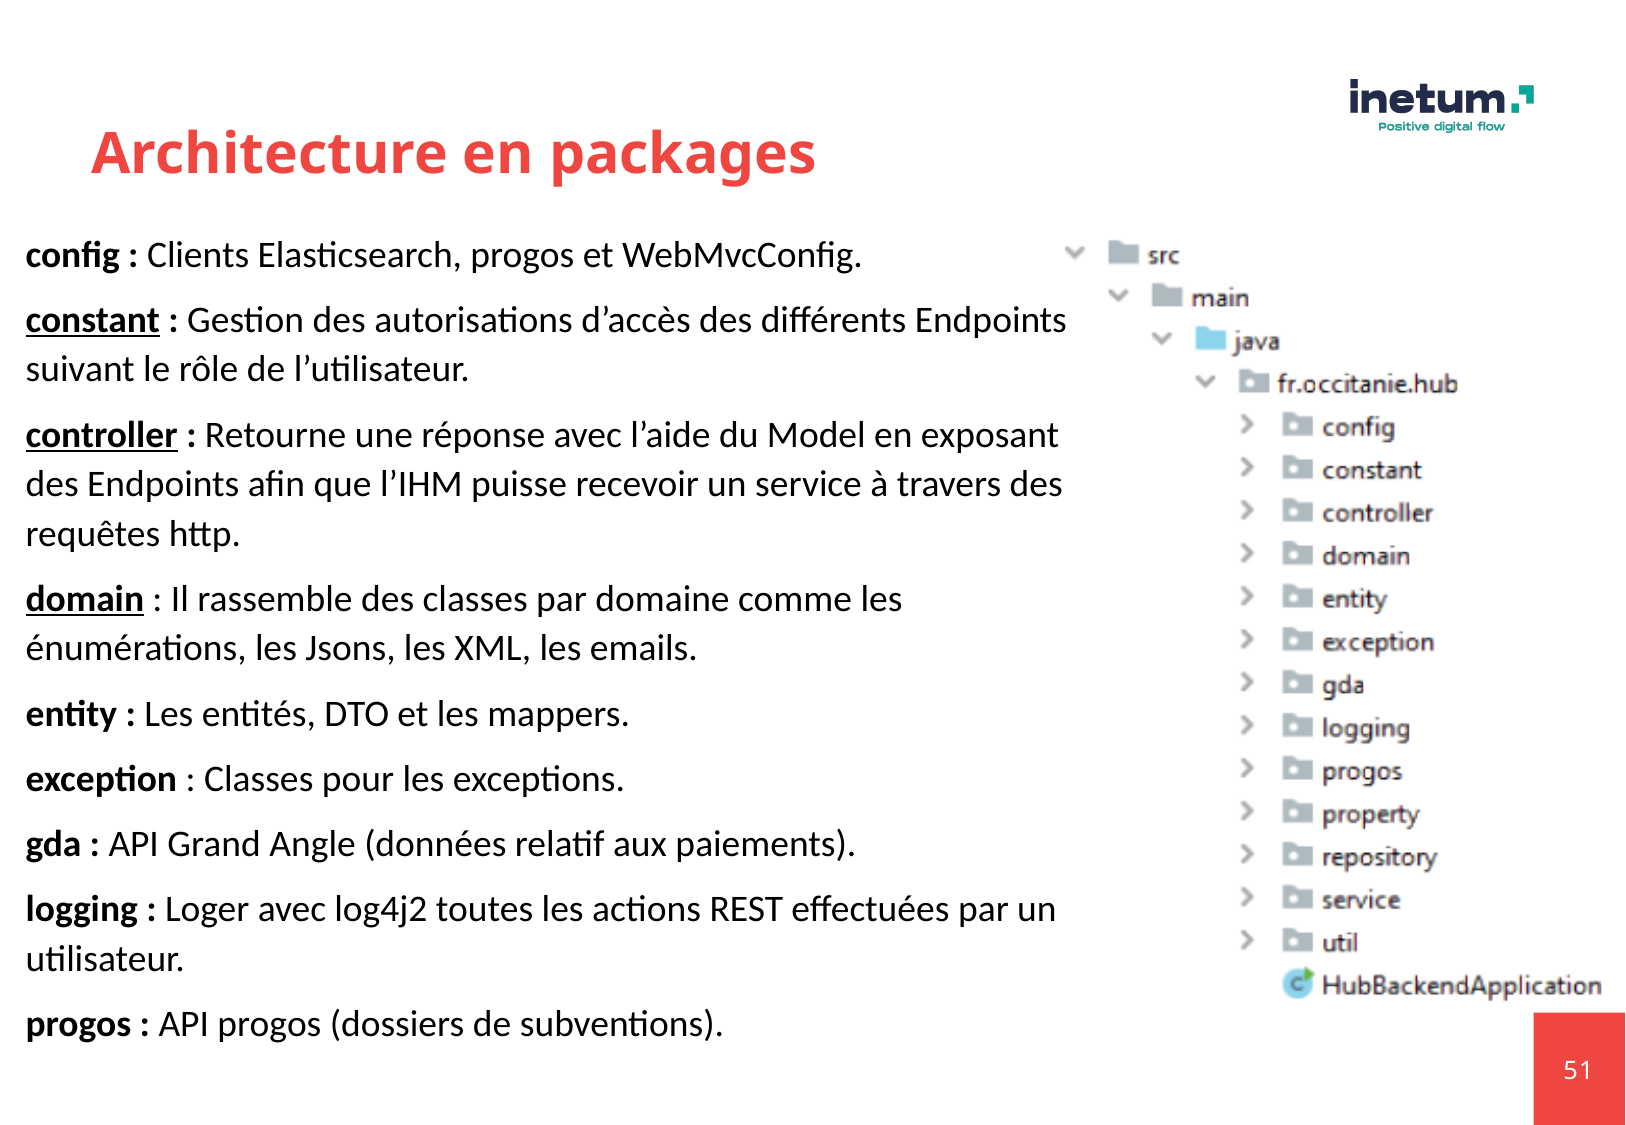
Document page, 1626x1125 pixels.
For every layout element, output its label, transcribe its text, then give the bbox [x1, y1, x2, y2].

picture [1059, 232, 1625, 1008]
title Architecture en packages [90, 114, 1331, 187]
picture [1350, 79, 1534, 133]
list config : Clients Elasticsearch, progos et WebMvcConfig. constant : Gestion des autorisations d’accès des différents Endpoints suivant le rôle de l’utilisateur. controller : Retourne une réponse avec l’aide du Model en exposant des Endpoints afin que l’IHM puisse recevoir un service à travers des requêtes http. domain : Il rassemble des classes par domaine comme les énumérations, les Jsons, les XML, les emails. entity : Les entités, DTO et les mappers. exception : Classes pour les exceptions. gda : API Grand Angle (données relatif aux paiements). logging : Loger avec log4j2 toutes les actions REST effectuées par un utilisateur. progos : API progos (dossiers de subventions). [25, 207, 1082, 1058]
